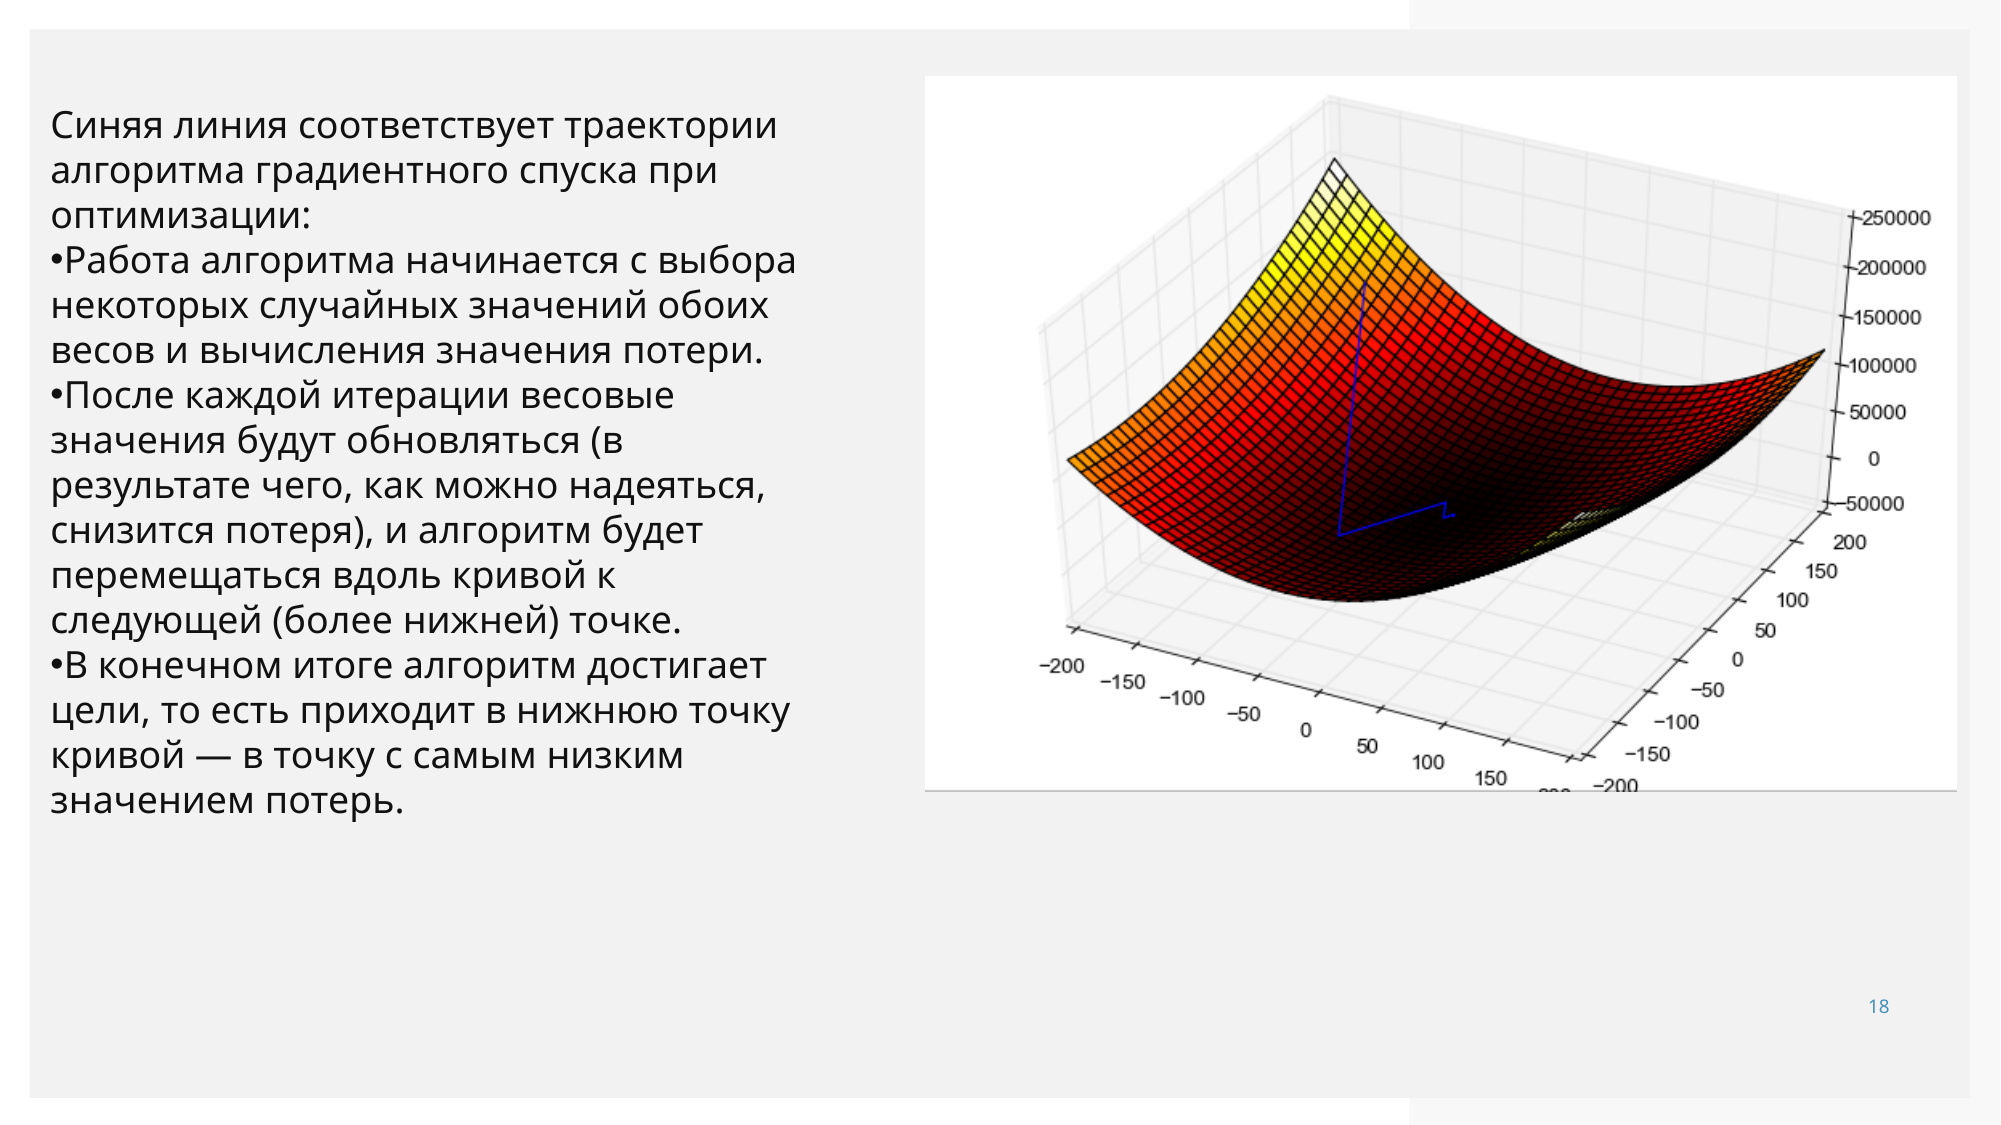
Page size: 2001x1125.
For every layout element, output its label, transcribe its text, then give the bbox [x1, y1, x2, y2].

picture [925, 76, 1957, 792]
slide_number 18 [1732, 977, 1905, 1037]
text_box Синяя линия соответствует траектории алгоритма градиентного спуска при оптимизации: Работа алгоритма начинается с выбора некоторых случайных значений обоих весов и вычисления значения потери. После каждой итерации весовые значения будут обновляться (в результате чего, как можно надеяться, снизится потеря), и алгоритм будет перемещаться вдоль кривой к следующей (более нижней) точке. В конечном итоге алгоритм достигает цели, то есть приходит в нижнюю точку кривой — в точку с самым низким значением потерь. [35, 93, 846, 829]
